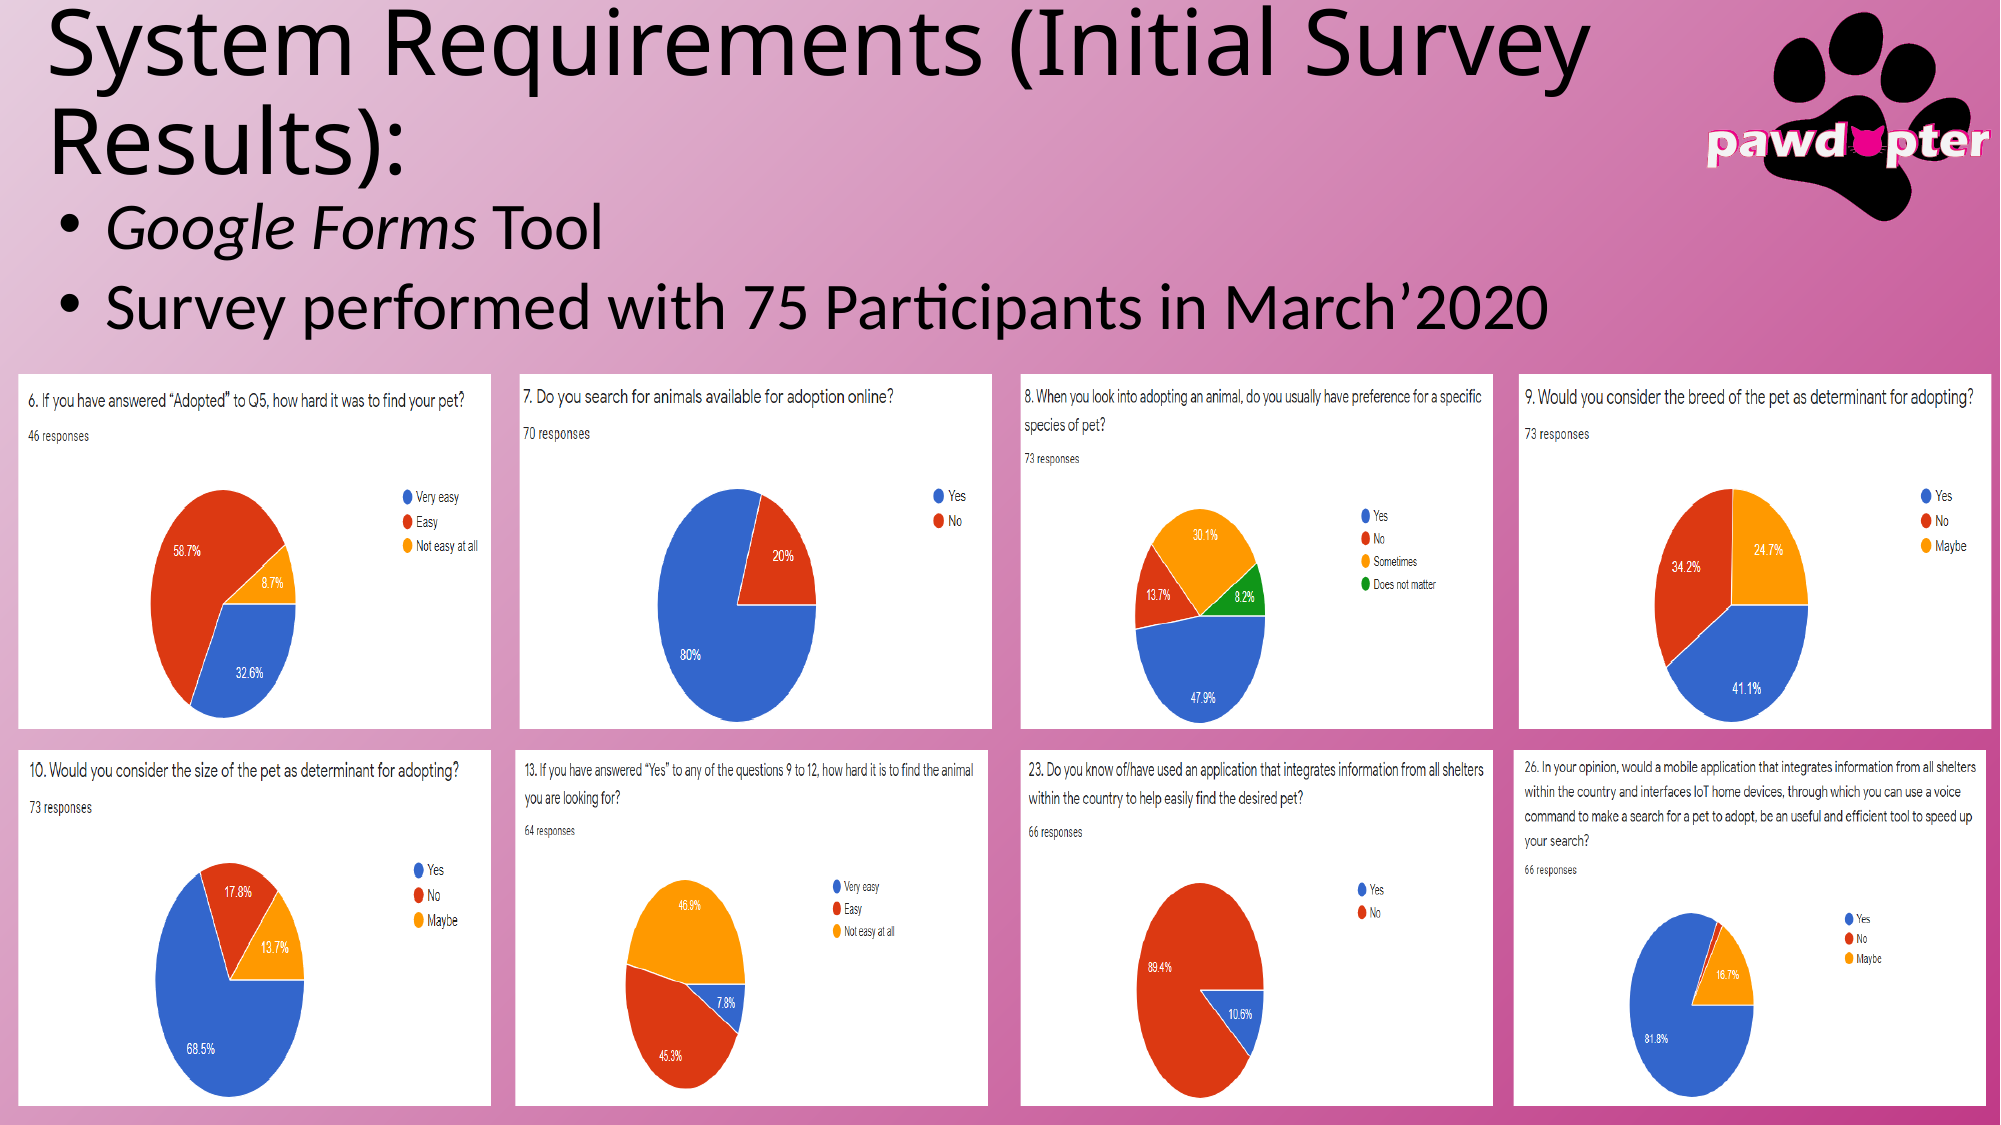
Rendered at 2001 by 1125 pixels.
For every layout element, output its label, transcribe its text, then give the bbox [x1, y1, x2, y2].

text_box Google Forms Tool Survey performed with 75 Participants in March’2020 [43, 175, 1650, 395]
picture [1020, 750, 1493, 1106]
picture [18, 373, 491, 729]
picture [1513, 750, 1986, 1106]
picture [18, 750, 491, 1106]
picture [1705, 11, 1992, 222]
title System Requirements (Initial Survey Results): [31, 3, 1757, 188]
picture [519, 373, 992, 729]
picture [1020, 373, 1493, 729]
picture [1518, 373, 1992, 729]
picture [515, 750, 988, 1106]
